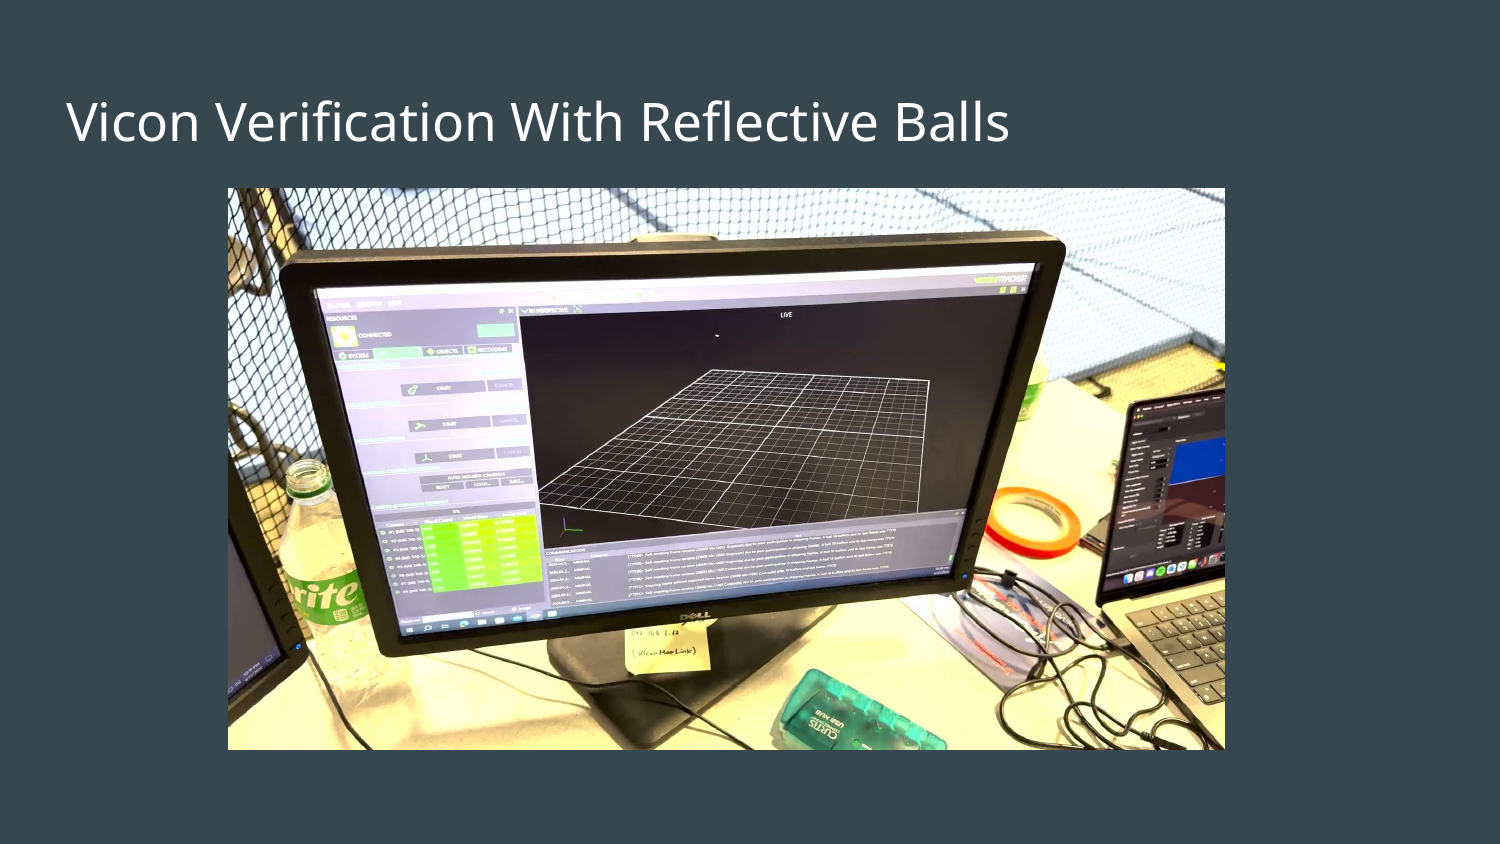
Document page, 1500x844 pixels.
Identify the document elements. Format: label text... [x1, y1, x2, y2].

title Vicon Verification With Reflective Balls [51, 72, 1449, 167]
picture [228, 188, 1226, 750]
